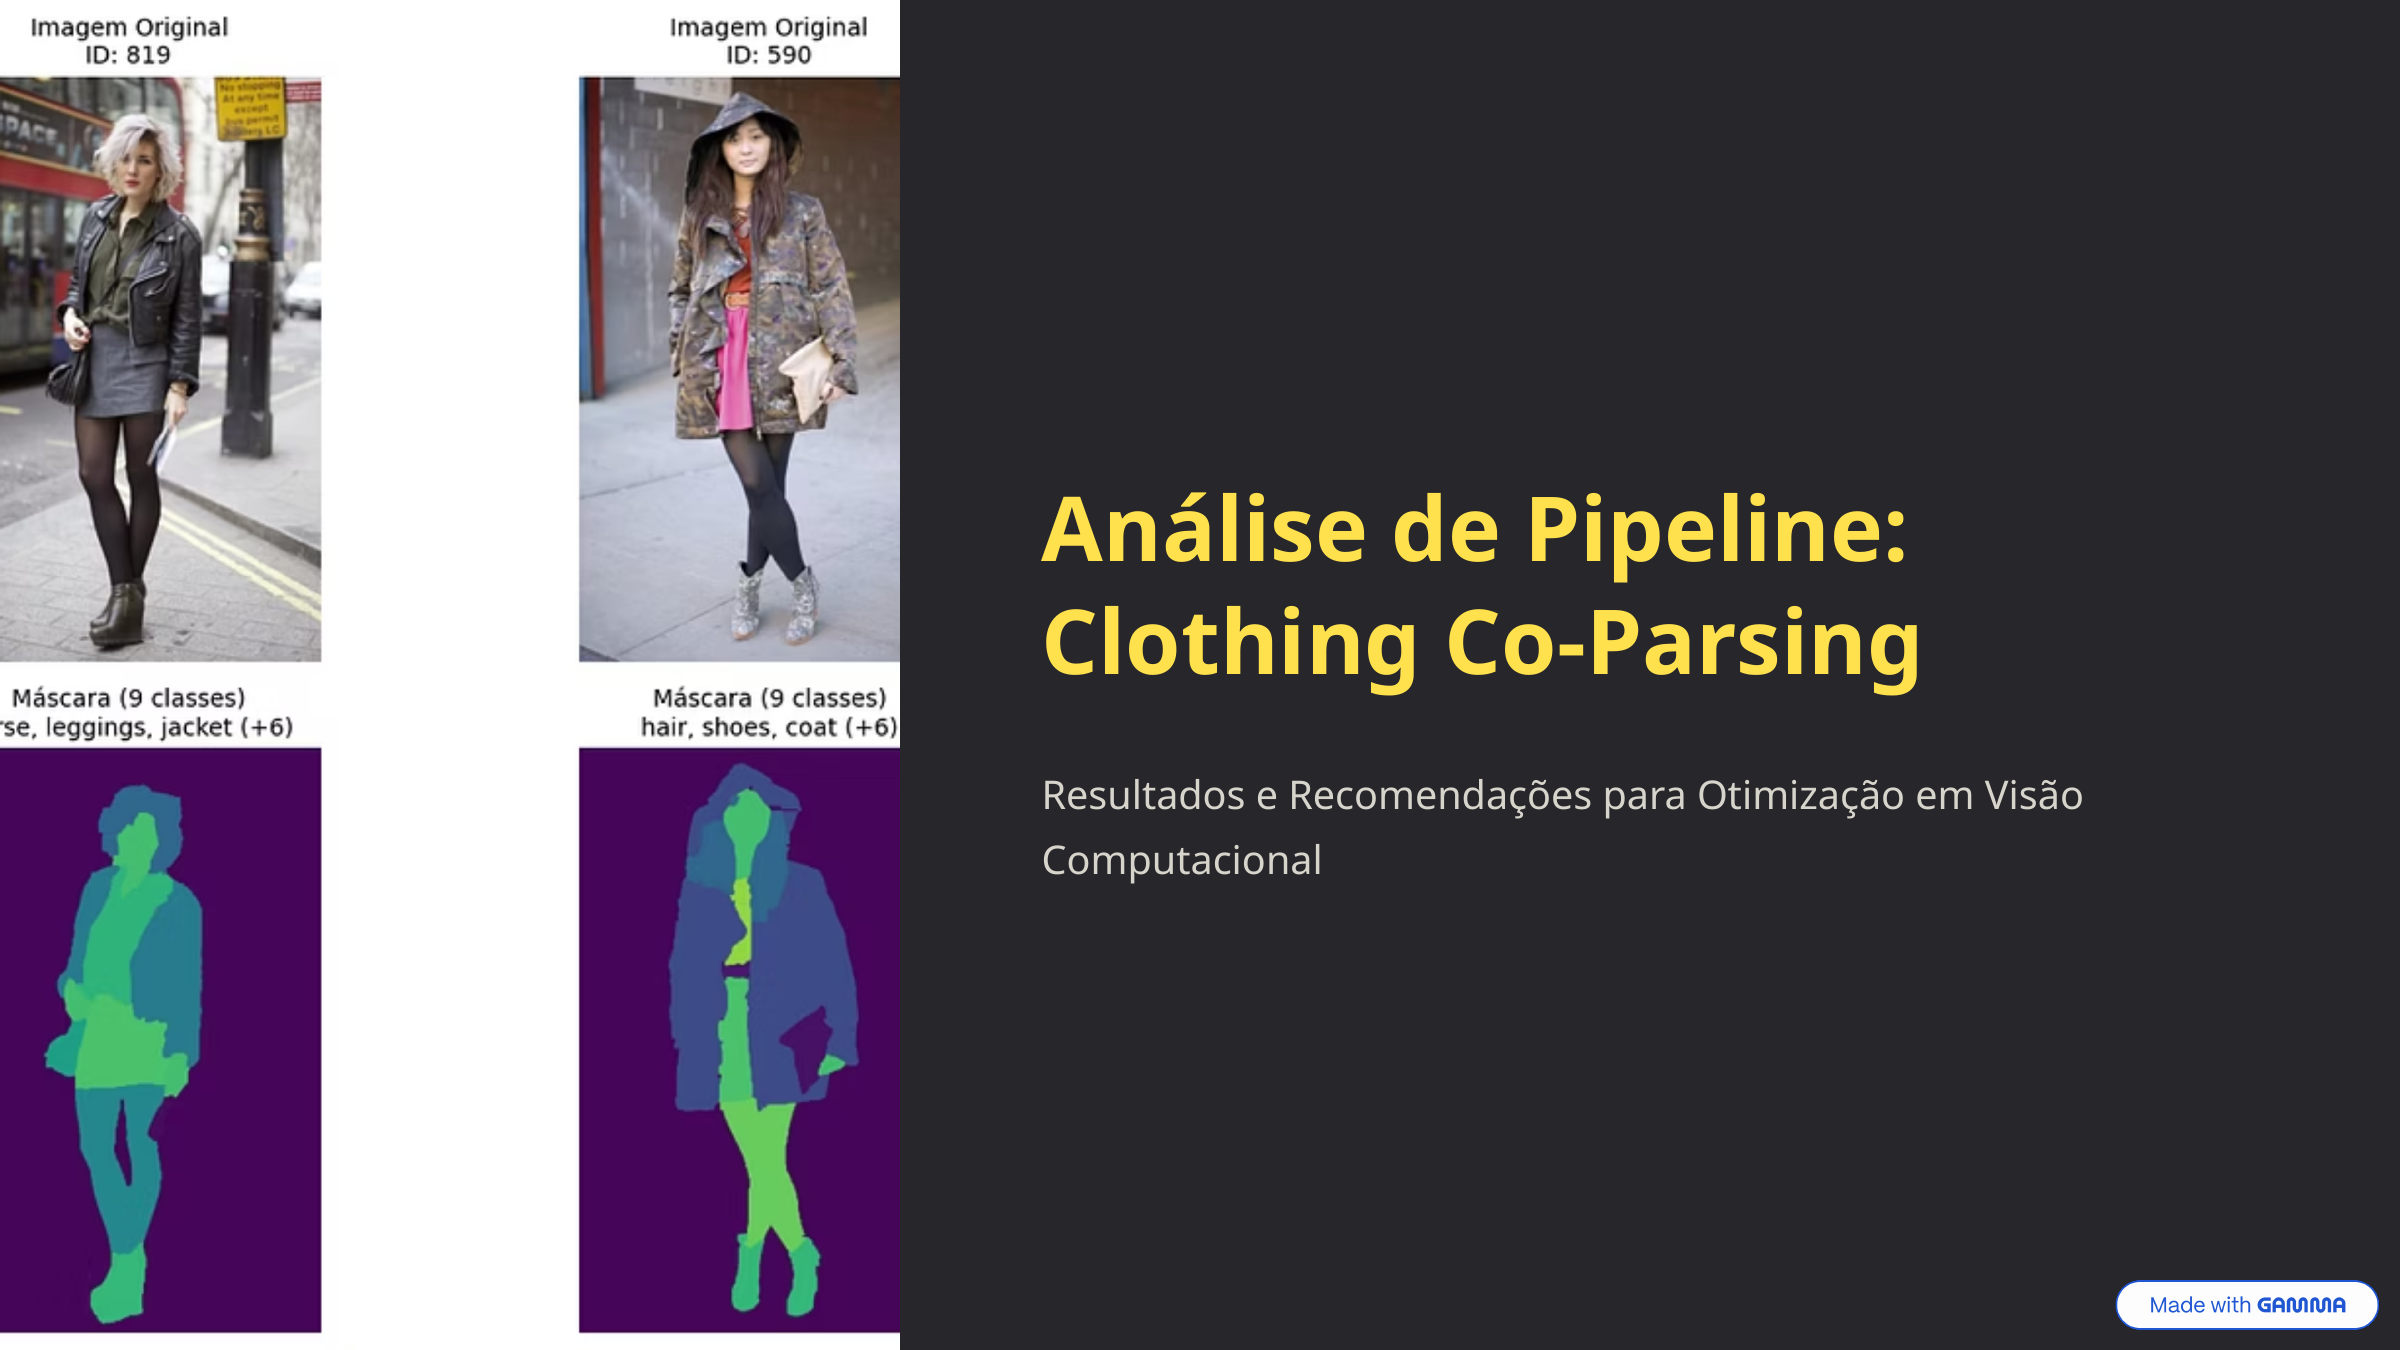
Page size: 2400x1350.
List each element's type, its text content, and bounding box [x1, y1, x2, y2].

text_box Resultados e Recomendações para Otimização em Visão Computacional [1041, 753, 2259, 883]
picture [0, 0, 900, 1350]
picture [2106, 1271, 2389, 1339]
text_box Análise de Pipeline: Clothing Co-Parsing [1041, 467, 2259, 693]
